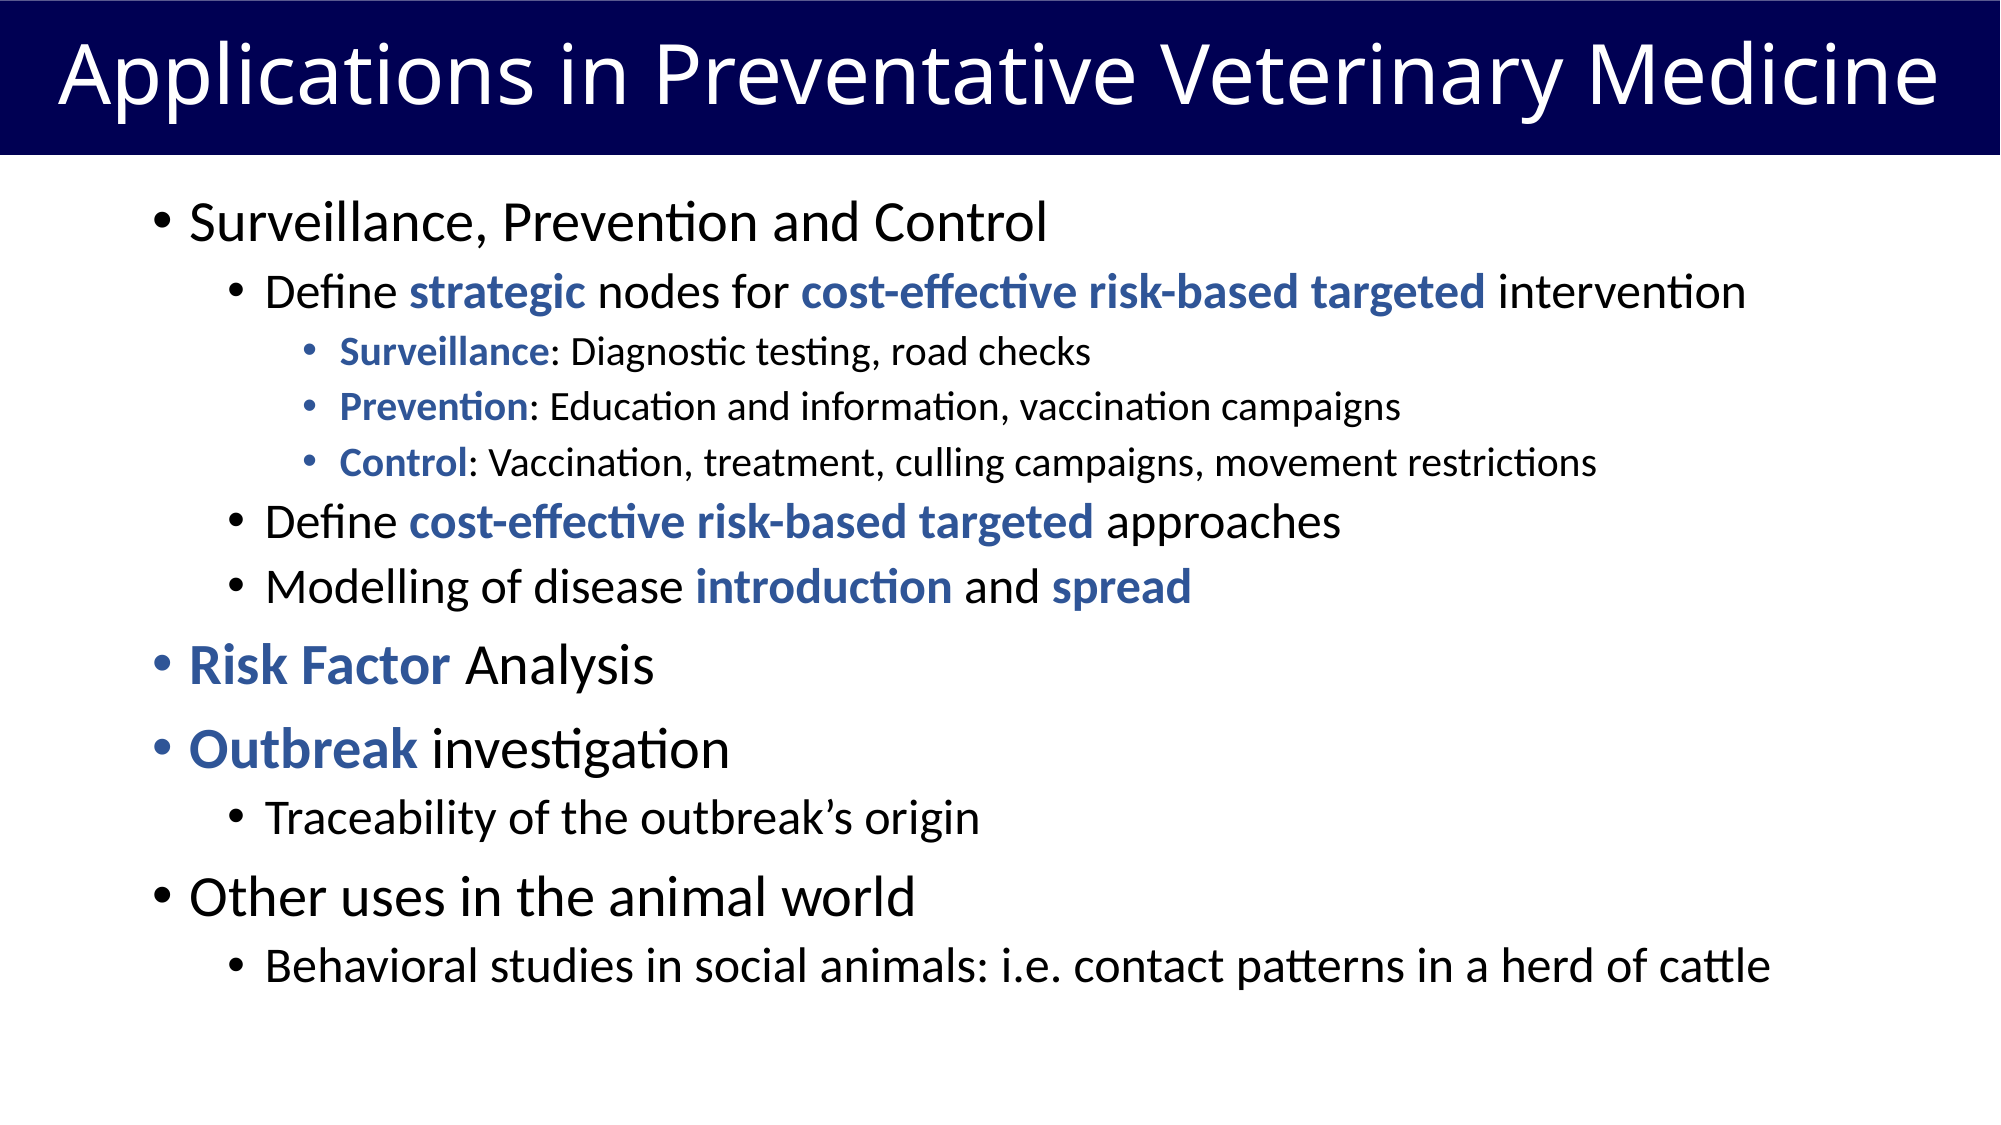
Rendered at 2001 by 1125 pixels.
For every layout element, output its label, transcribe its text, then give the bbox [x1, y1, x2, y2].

text_box Applications in Preventative Veterinary Medicine [0, 0, 2000, 155]
list Surveillance, Prevention and Control Define strategic nodes for cost-effective risk-based targeted intervention Surveillance: Diagnostic testing, road checks Prevention: Education and information, vaccination campaigns Control: Vaccination, treatment, culling campaigns, movement restrictions Define cost-effective risk-based targeted approaches Modelling of disease introduction and spread Risk Factor Analysis Outbreak investigation Traceability of the outbreak’s origin Other uses in the animal world Behavioral studies in social animals: i.e. contact patterns in a herd of cattle [137, 184, 1863, 1098]
